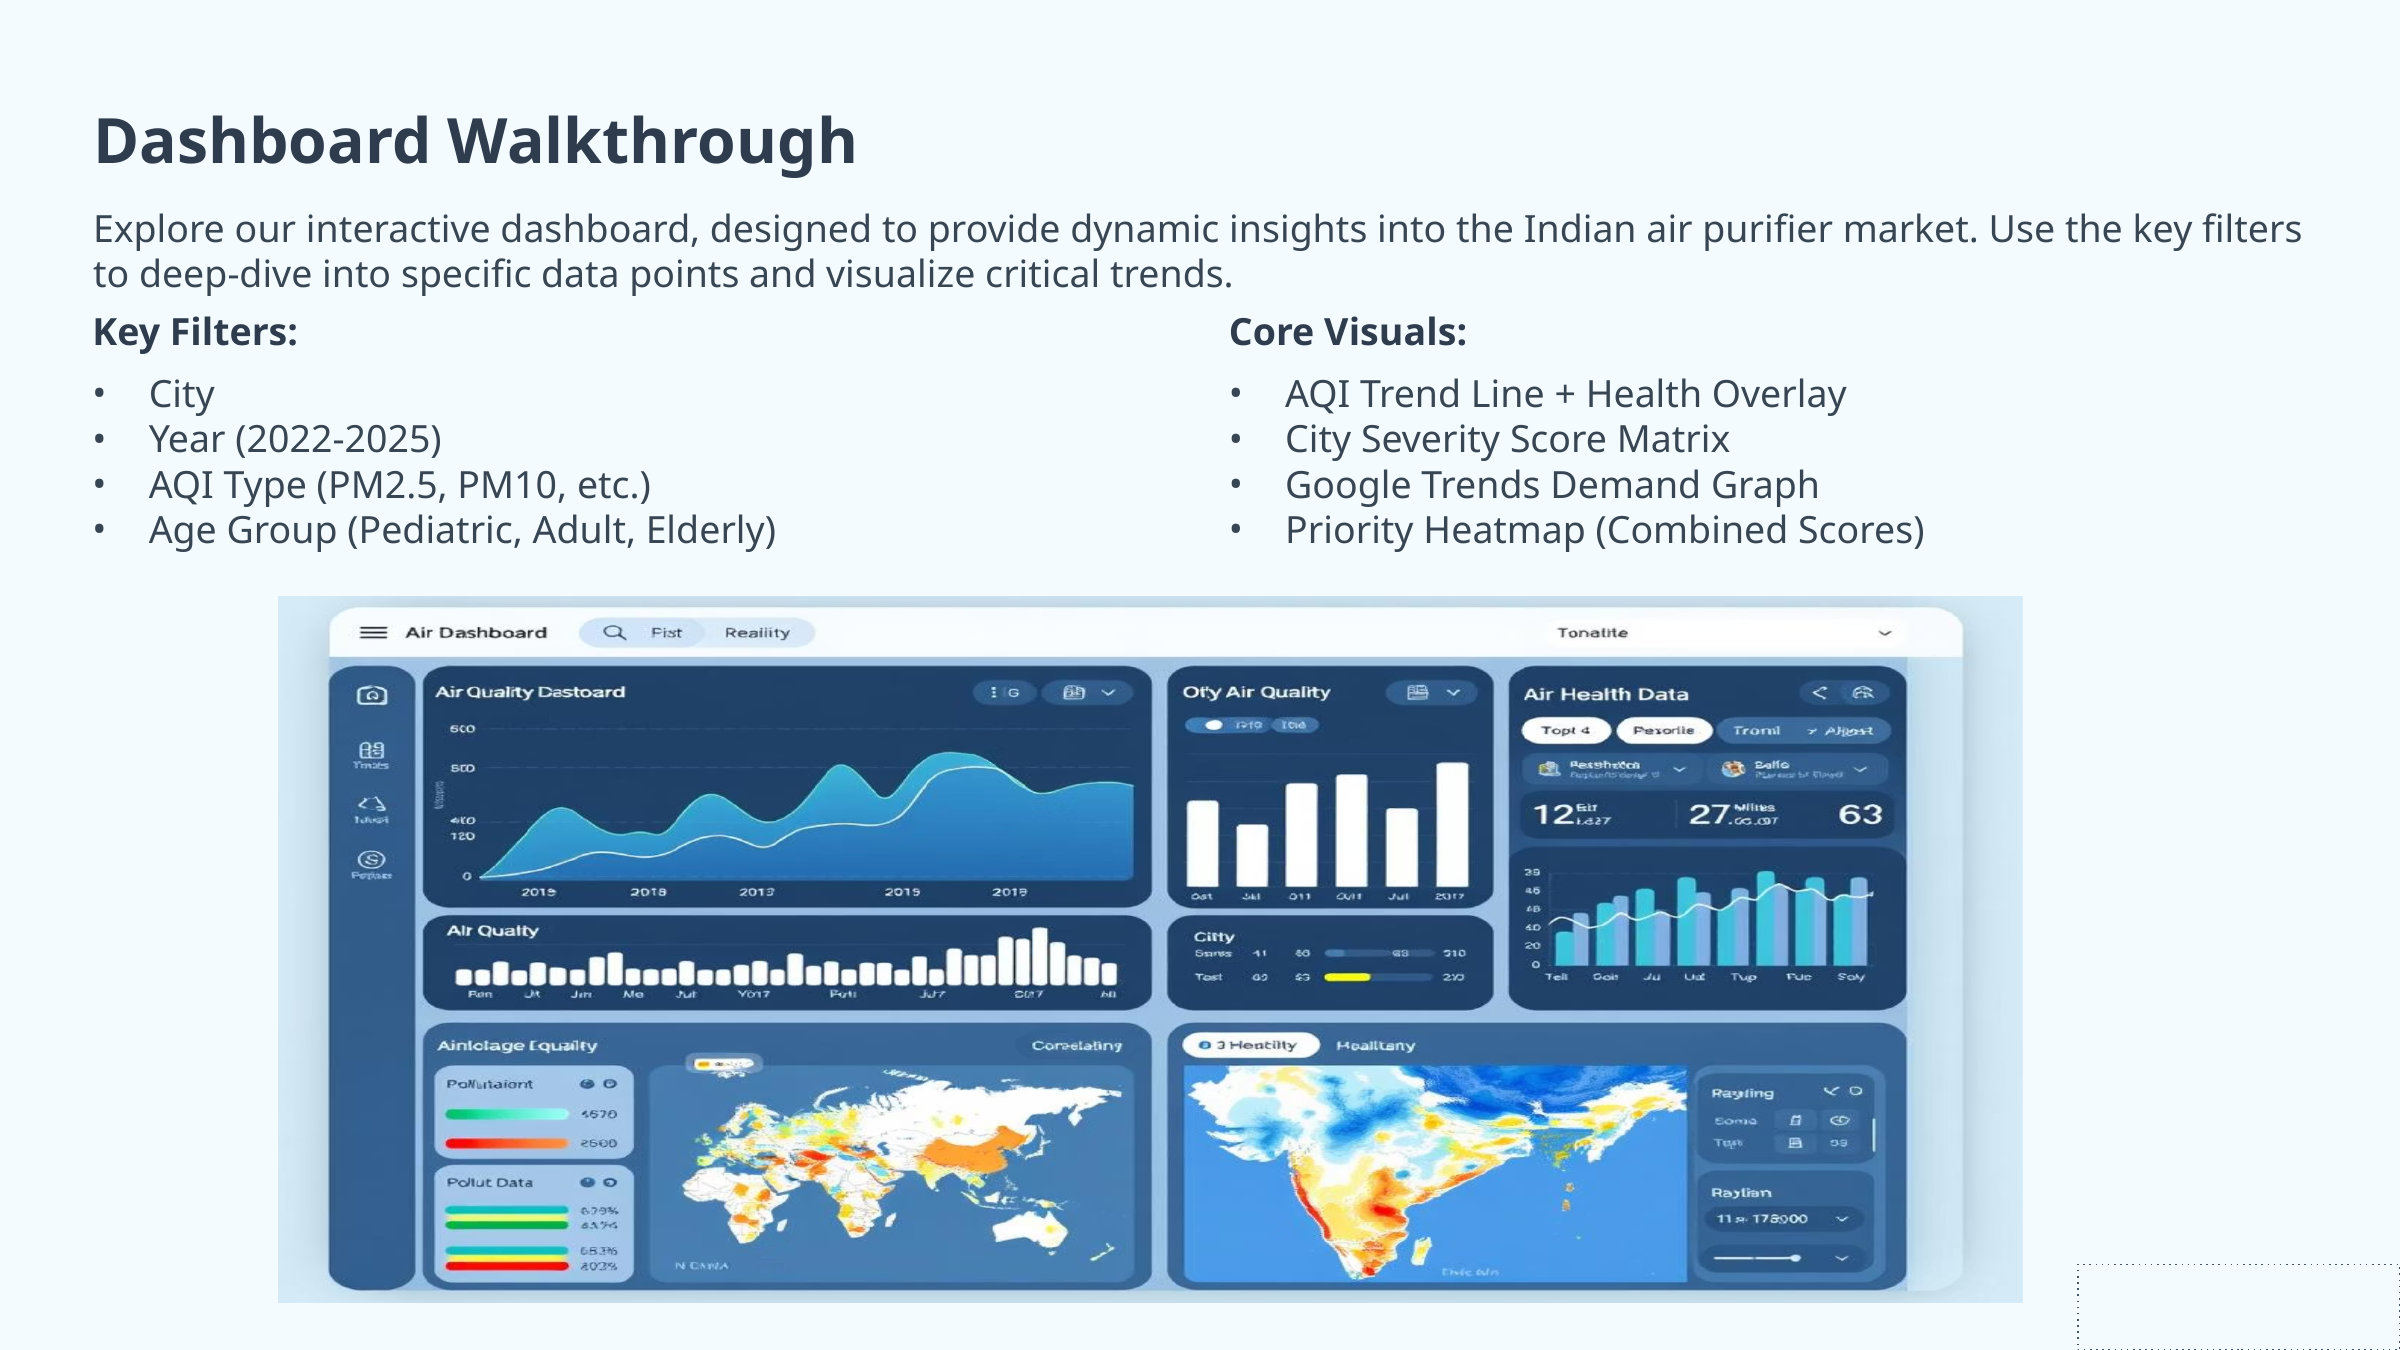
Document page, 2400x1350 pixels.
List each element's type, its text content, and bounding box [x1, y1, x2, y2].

text_box Year (2022-2025) [92, 415, 1171, 453]
text_box AQI Trend Line + Health Overlay [1228, 369, 2308, 408]
text_box Explore our interactive dashboard, designed to provide dynamic insights into the Indian air purifier market. Use the key filters to deep-dive into specific data points and visualize critical trends. [93, 205, 2307, 243]
text_box City Severity Score Matrix [1228, 415, 2308, 453]
picture [277, 596, 2024, 1304]
text_box AQI Type (PM2.5, PM10, etc.) [92, 460, 1171, 498]
text_box Priority Heatmap (Combined Scores) [1228, 506, 2308, 544]
text_box City [92, 369, 1171, 408]
text_box [2077, 1264, 2400, 1350]
text_box Key Filters: [92, 308, 399, 347]
text_box Core Visuals: [1228, 308, 1536, 347]
text_box Google Trends Demand Graph [1228, 460, 2308, 498]
text_box Dashboard Walkthrough [93, 82, 945, 159]
text_box Age Group (Pediatric, Adult, Elderly) [92, 506, 1171, 544]
